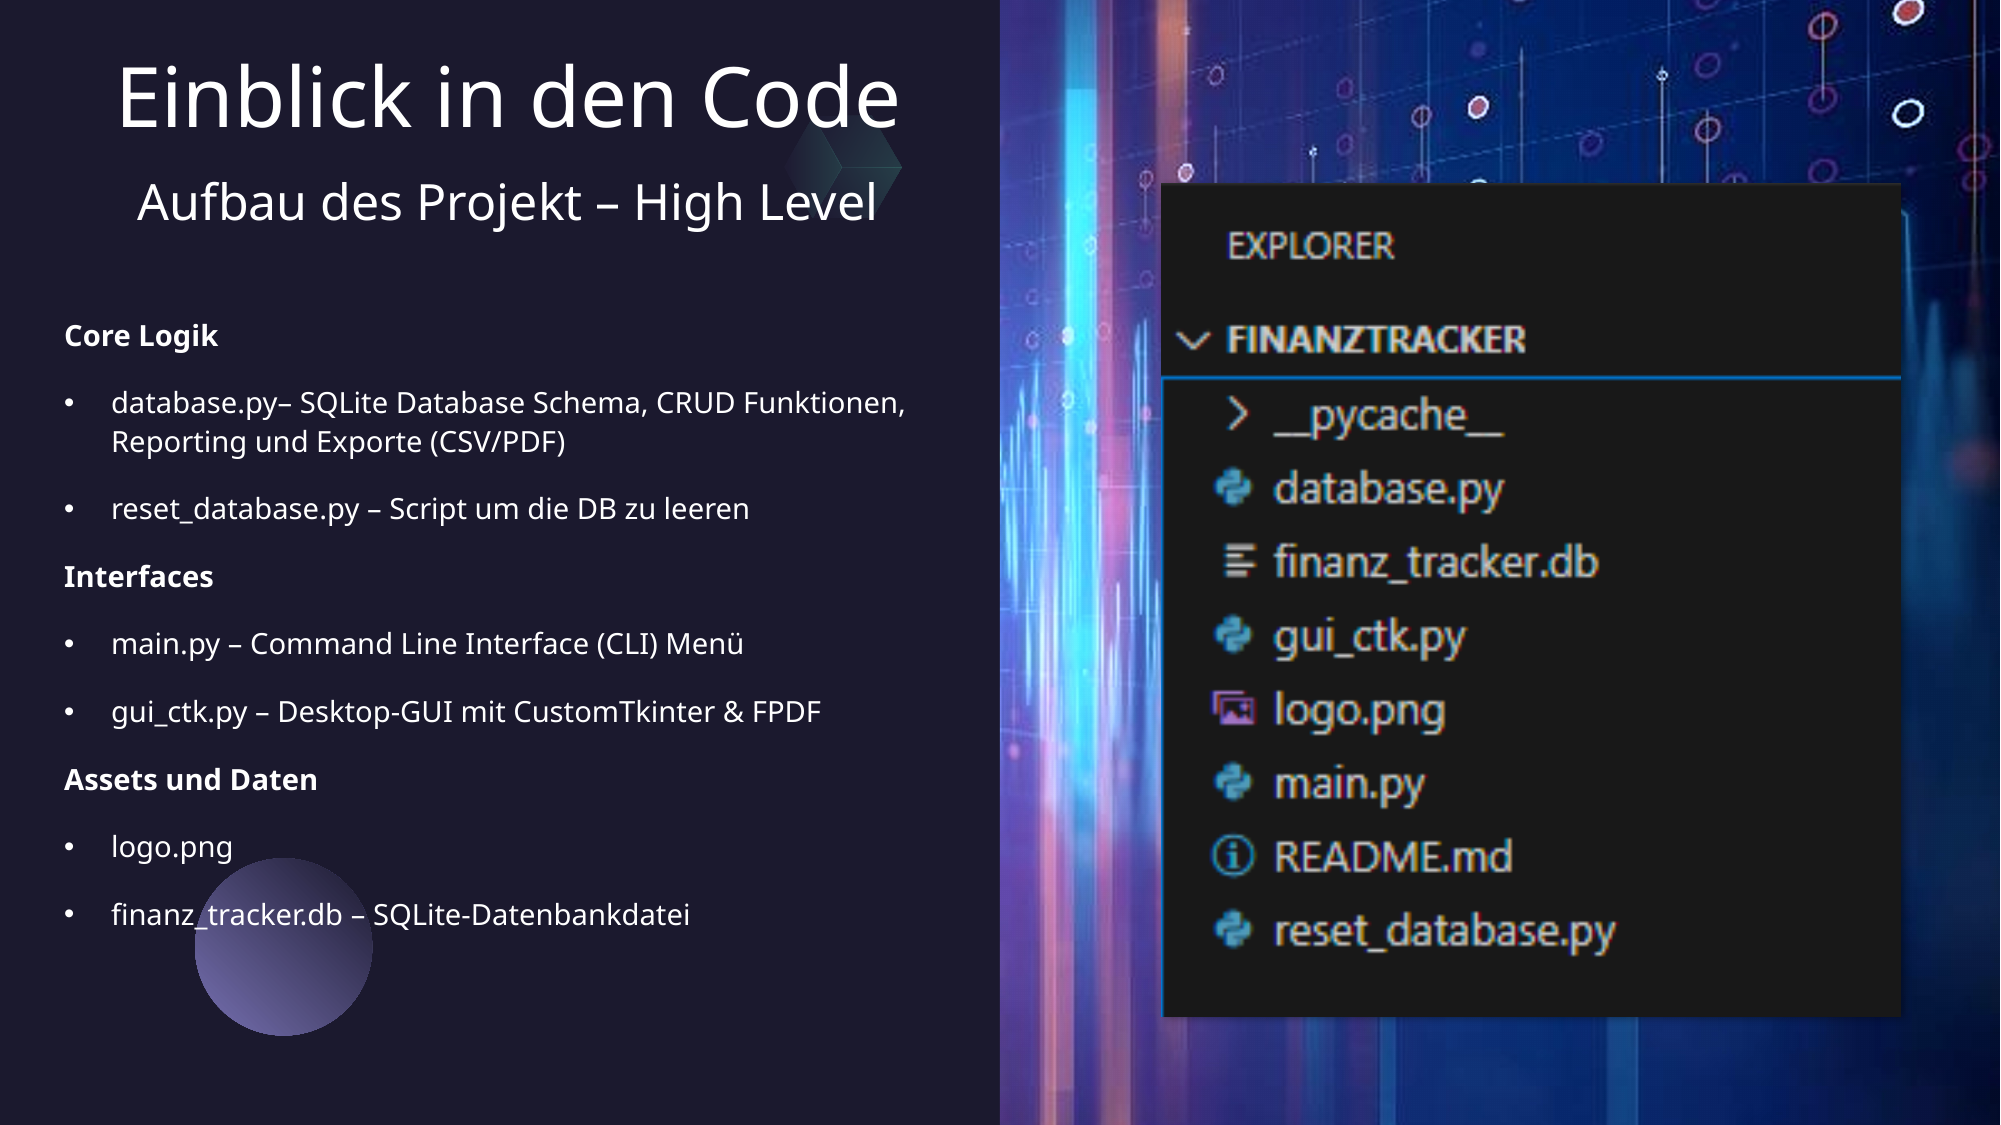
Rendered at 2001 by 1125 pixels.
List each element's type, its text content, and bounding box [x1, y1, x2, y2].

text_box Core Logik database.py– SQLite Database Schema, CRUD Funktionen, Reporting und Exporte (CSV/PDF) reset_database.py – Script um die DB zu leeren Interfaces main.py – Command Line Interface (CLI) Menü gui_ctk.py – Desktop-GUI mit CustomTkinter & FPDF Assets und Daten logo.png finanz_tracker.db – SQLite-Datenbankdatei [64, 374, 932, 871]
text_box Einblick in den Code [60, 55, 957, 141]
text_box Aufbau des Projekt – High Level [99, 140, 919, 226]
picture [999, 0, 2000, 1125]
